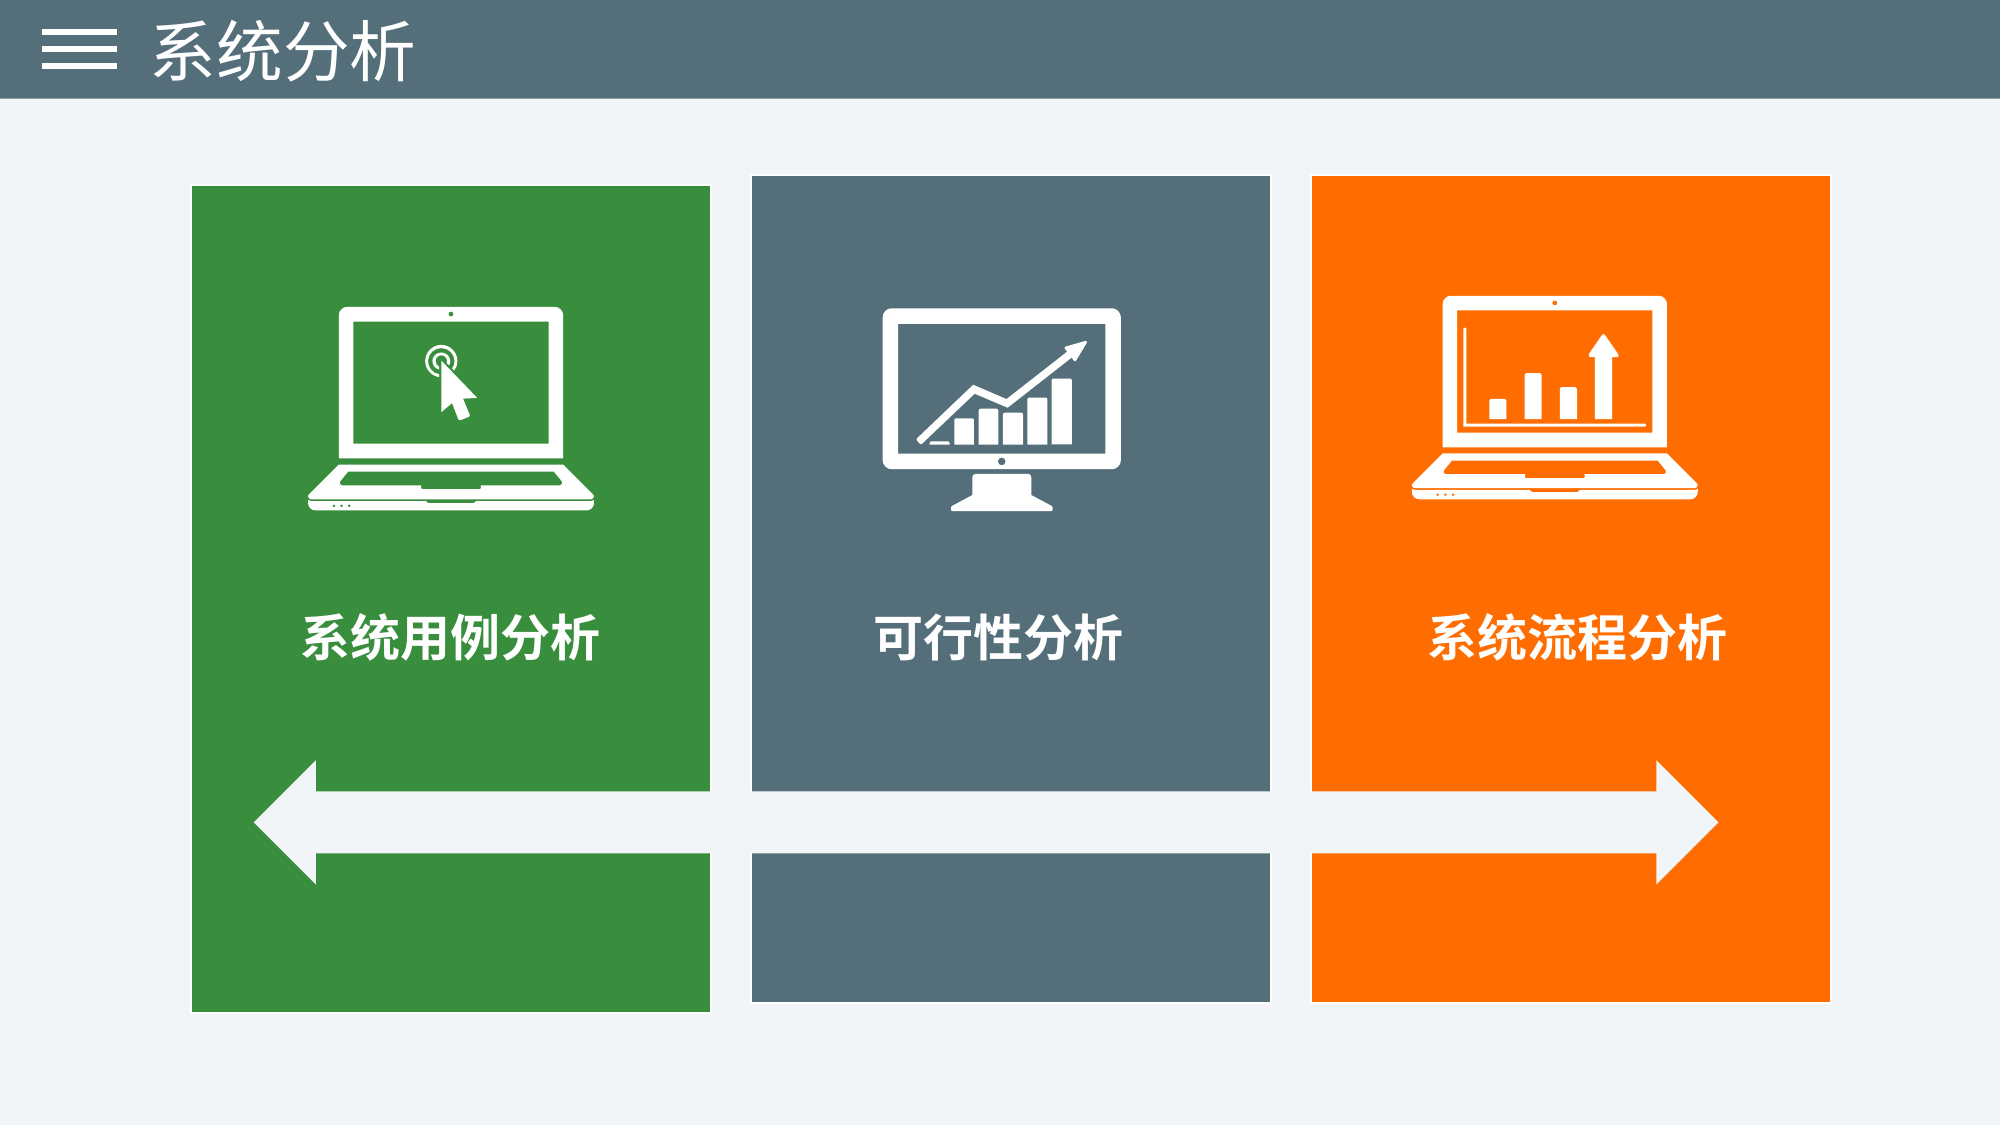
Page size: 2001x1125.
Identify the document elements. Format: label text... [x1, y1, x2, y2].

text_box [252, 757, 1720, 888]
text_box [0, 0, 2000, 100]
text_box [750, 855, 1272, 1004]
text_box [882, 308, 1121, 512]
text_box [1411, 295, 1699, 500]
text_box [190, 184, 712, 1014]
text_box 可行性分析 [858, 599, 1139, 674]
text_box [1310, 174, 1832, 1004]
text_box 系统用例分析 [285, 599, 616, 674]
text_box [42, 32, 118, 67]
text_box 系统流程分析 [1412, 599, 1742, 674]
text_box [307, 306, 595, 511]
text_box [750, 174, 1272, 790]
text_box 系统分析 [135, 2, 696, 98]
